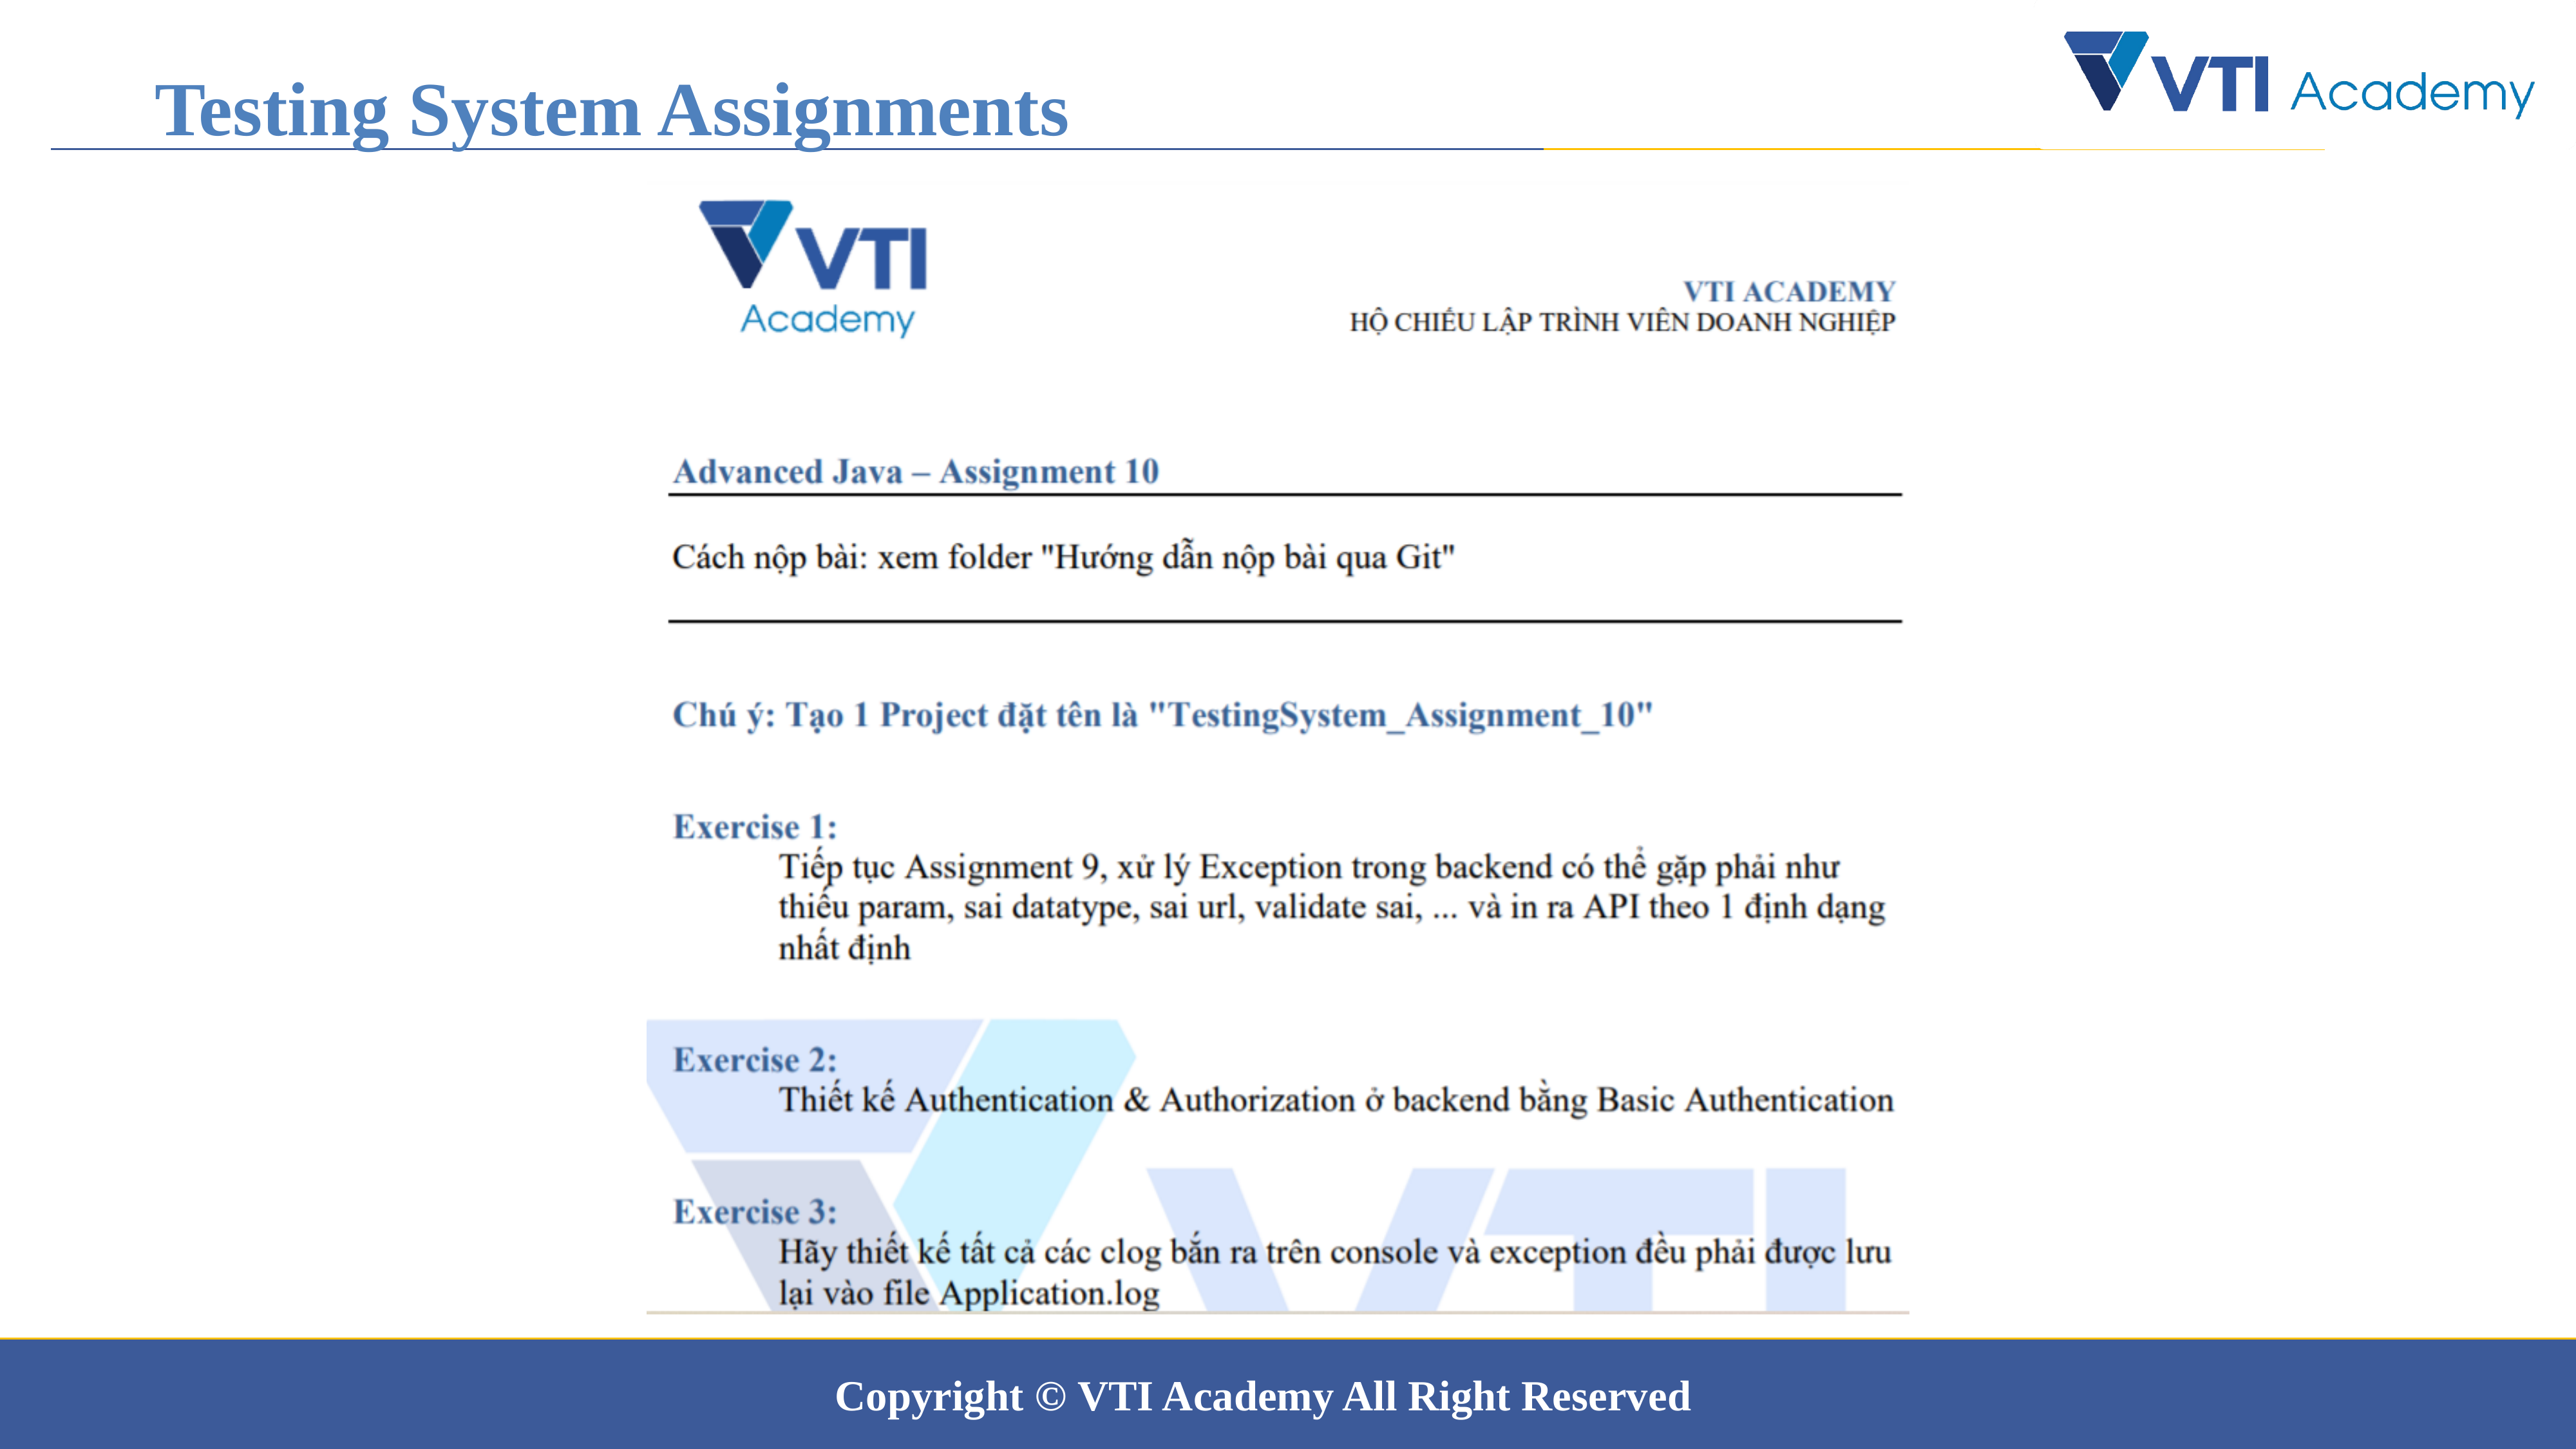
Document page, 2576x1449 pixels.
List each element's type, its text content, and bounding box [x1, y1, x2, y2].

picture [647, 181, 1910, 1314]
picture [2034, 0, 2576, 149]
text_box Testing System Assignments [145, 54, 1510, 156]
